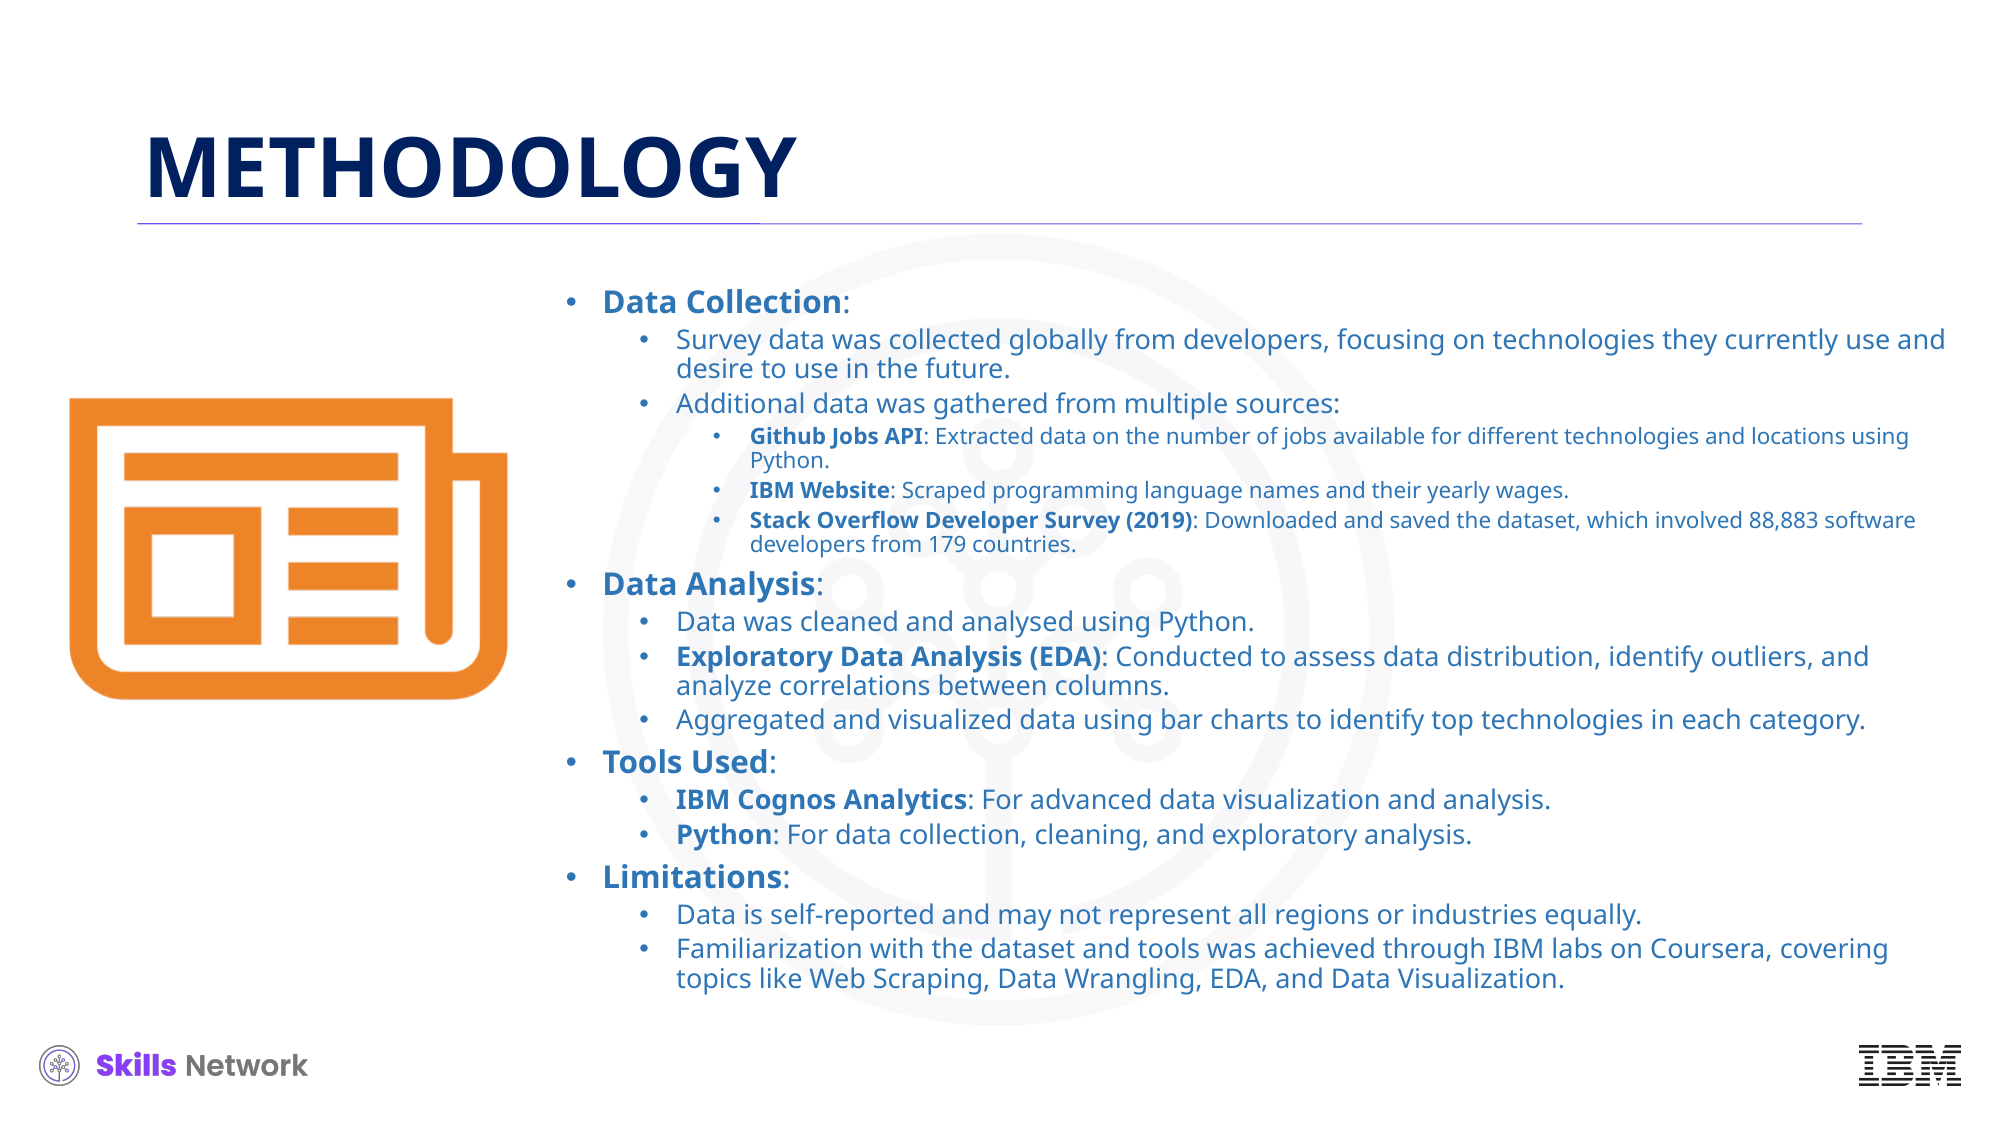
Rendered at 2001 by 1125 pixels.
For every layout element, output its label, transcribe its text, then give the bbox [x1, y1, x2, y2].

title METHODOLOGY [128, 61, 1315, 280]
text_box Data Collection: Survey data was collected globally from developers, focusing on technologies they currently use and desire to use in the future. Additional data was gathered from multiple sources: Github Jobs API: Extracted data on the number of jobs available for different technologies and locations using Python. IBM Website: Scraped programming language names and their yearly wages. Stack Overflow Developer Survey (2019): Downloaded and saved the dataset, which involved 88,883 software developers from 179 countries. Data Analysis: Data was cleaned and analysed using Python. Exploratory Data Analysis (EDA): Conducted to assess data distribution, identify outliers, and analyze correlations between columns. Aggregated and visualized data using bar charts to identify top technologies in each category. Tools Used: IBM Cognos Analytics: For advanced data visualization and analysis. Python: For data collection, cleaning, and exploratory analysis. Limitations: Data is self-reported and may not represent all regions or industries equally. Familiarization with the dataset and tools was achieved through IBM labs on Coursera, covering topics like Web Scraping, Data Wrangling, EDA, and Data Visualization. [550, 279, 1974, 1014]
picture [26, 300, 551, 825]
picture [39, 1045, 308, 1086]
picture [1859, 1045, 1961, 1086]
